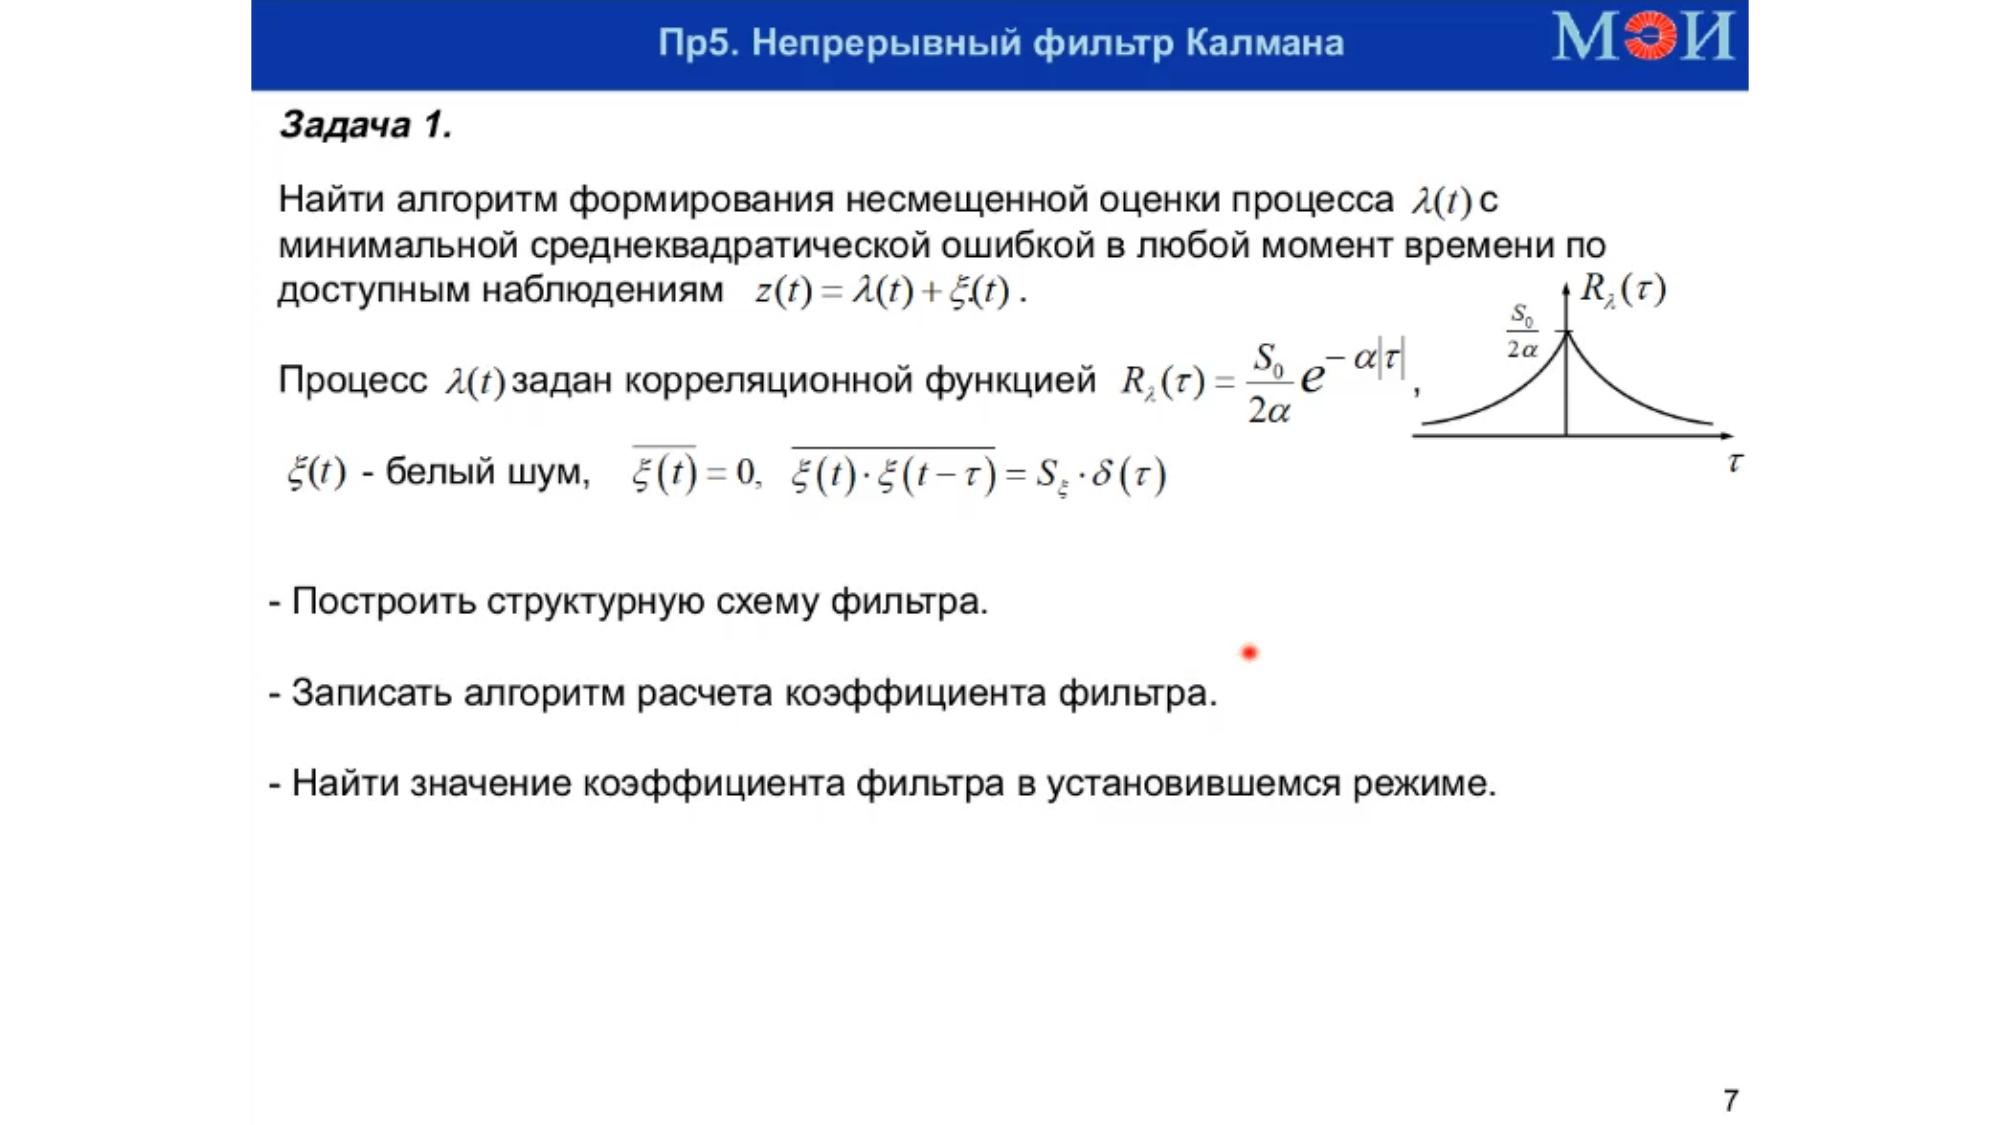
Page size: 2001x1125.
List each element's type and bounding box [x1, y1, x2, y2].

picture [251, 0, 1749, 1125]
